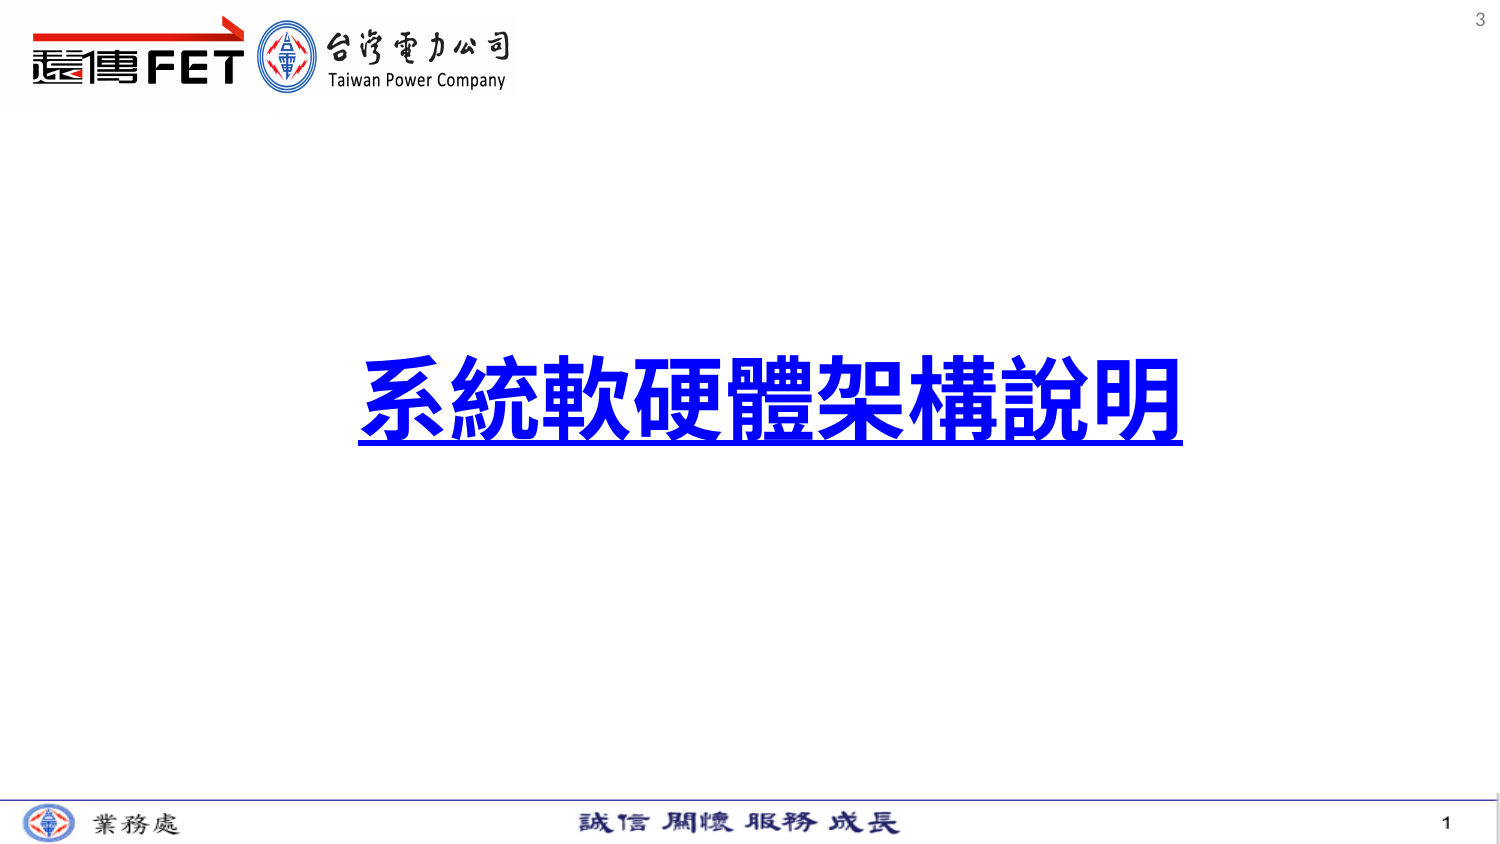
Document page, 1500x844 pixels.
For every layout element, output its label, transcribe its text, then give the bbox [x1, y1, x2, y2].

text_box 系統軟硬體架構說明 [328, 334, 1212, 466]
picture [0, 0, 519, 117]
picture [0, 793, 1500, 844]
